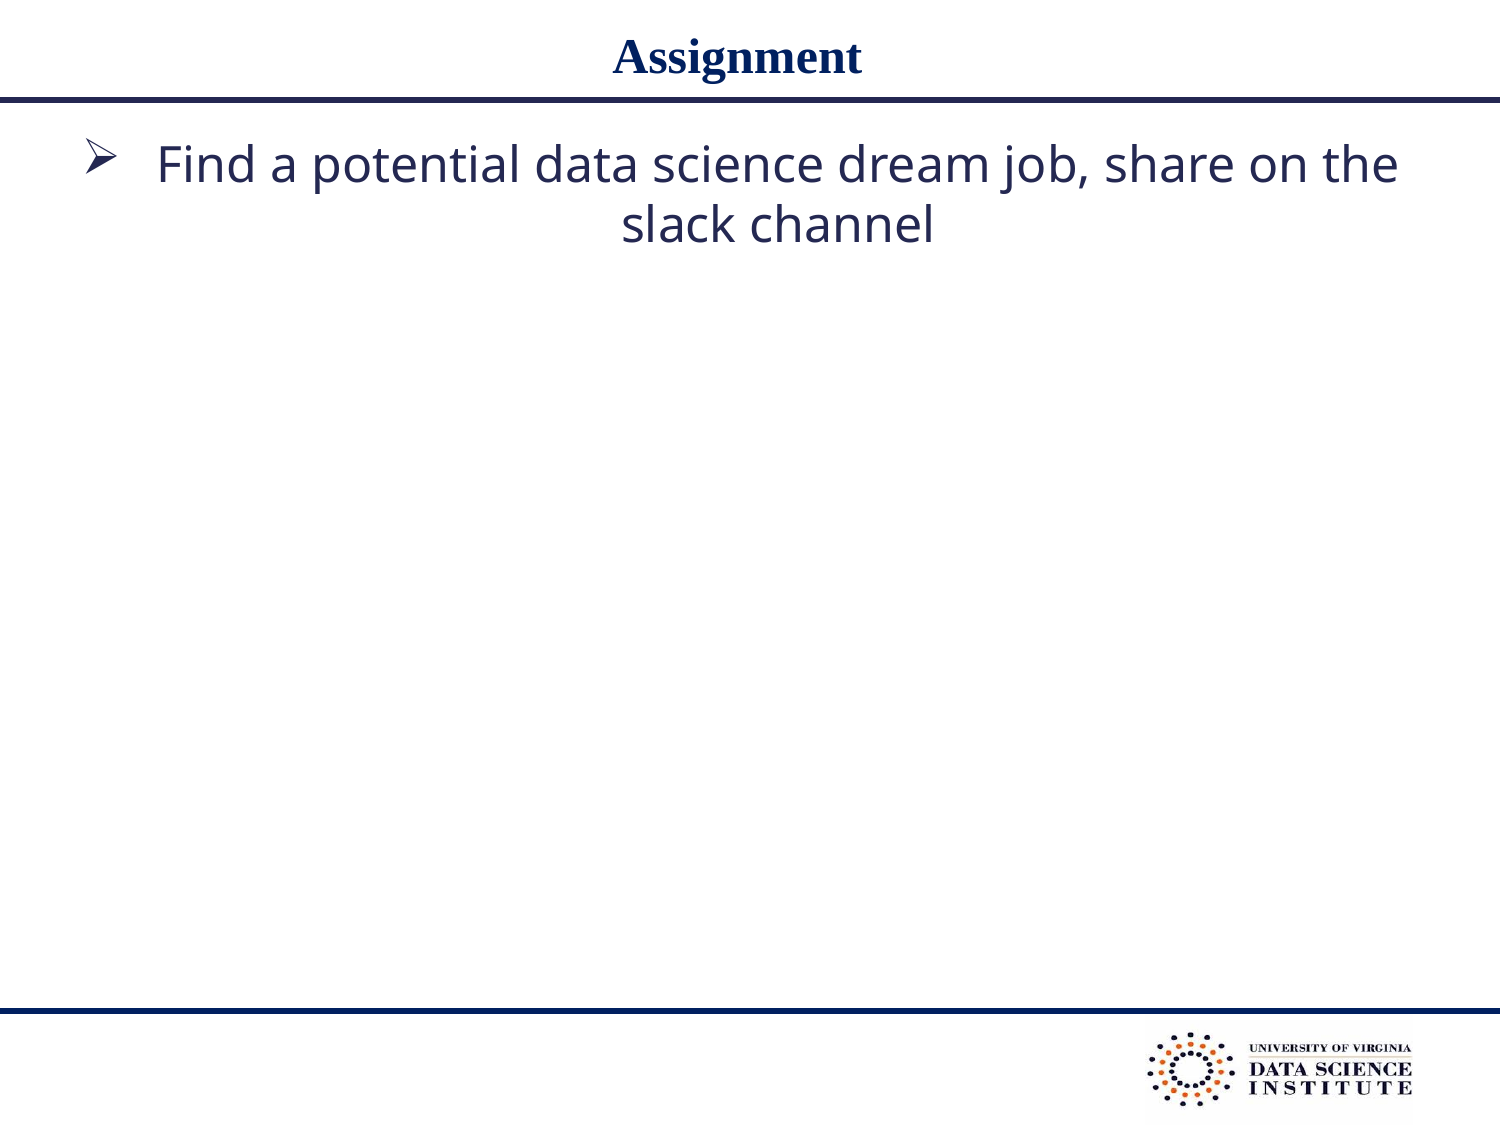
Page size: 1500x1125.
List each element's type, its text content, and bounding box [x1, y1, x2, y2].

picture [1145, 1014, 1413, 1125]
text_box Find a potential data science dream job, share on the slack channel [0, 124, 1458, 260]
title Assignment [62, 0, 1413, 99]
